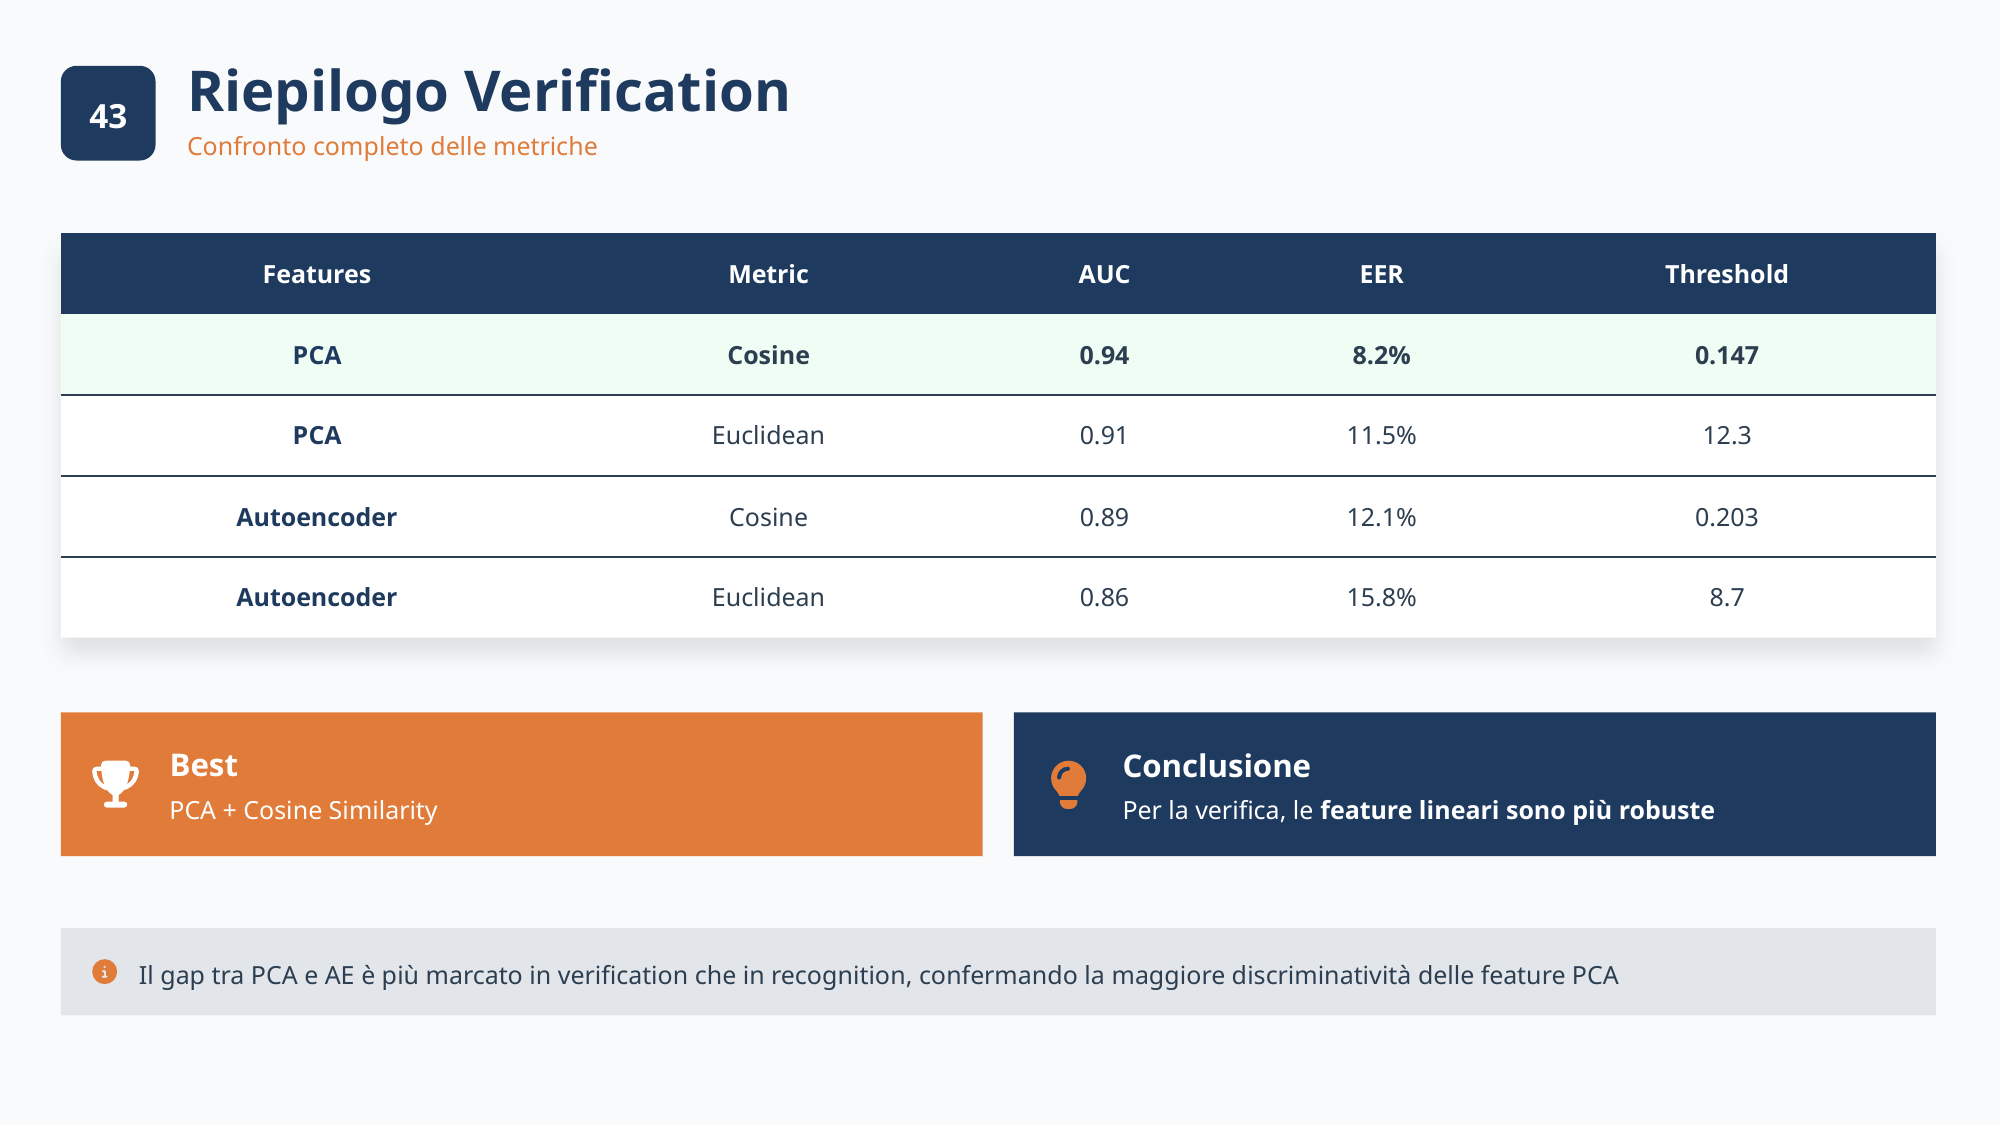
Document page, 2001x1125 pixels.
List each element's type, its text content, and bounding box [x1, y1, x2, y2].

text_box Il gap tra PCA e AE è più marcato in verification che in recognition, confermando la maggiore discriminatività delle feature PCA [139, 951, 1936, 989]
table_cell 0.147 [1519, 314, 1936, 394]
text_box [92, 760, 139, 808]
table_cell PCA [61, 314, 573, 394]
table_cell 8.7 [1519, 558, 1936, 638]
text_box Riepilogo Verification [187, 62, 991, 125]
table_cell 8.2% [1245, 314, 1519, 394]
text_box [60, 927, 1936, 1016]
table_cell 12.1% [1245, 477, 1519, 556]
table_header Threshold [1519, 233, 1936, 314]
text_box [49, 65, 168, 161]
text_box Conclusione [1122, 737, 1865, 781]
table_cell Euclidean [573, 558, 964, 638]
text_box Best [169, 738, 467, 783]
table_cell Cosine [573, 477, 964, 556]
table_header EER [1245, 233, 1519, 314]
text_box [92, 959, 118, 985]
table_cell 12.3 [1519, 396, 1936, 475]
table_header Features [61, 233, 573, 314]
table_cell 11.5% [1245, 396, 1519, 475]
text_box Confronto completo delle metriche [187, 122, 717, 160]
text_box PCA + Cosine Similarity [169, 783, 758, 827]
table_cell 0.203 [1519, 477, 1936, 556]
table_cell Autoencoder [61, 477, 573, 556]
table_header AUC [964, 233, 1245, 314]
table_cell 15.8% [1245, 558, 1519, 638]
text_box [1059, 800, 1078, 809]
table_cell 0.86 [964, 558, 1245, 638]
table_cell Euclidean [573, 396, 964, 475]
table_cell 0.94 [964, 314, 1245, 394]
table_cell 0.91 [964, 396, 1245, 475]
table_cell 0.89 [964, 477, 1245, 556]
text_box [1051, 760, 1087, 796]
table_header Metric [573, 233, 964, 314]
table_cell PCA [61, 396, 573, 475]
text_box [60, 712, 983, 857]
text_box [1013, 712, 1936, 857]
table_cell Autoencoder [61, 558, 573, 638]
table_cell Cosine [573, 314, 964, 394]
text_box Per la verifica, le feature lineari sono più robuste [1122, 781, 1973, 829]
